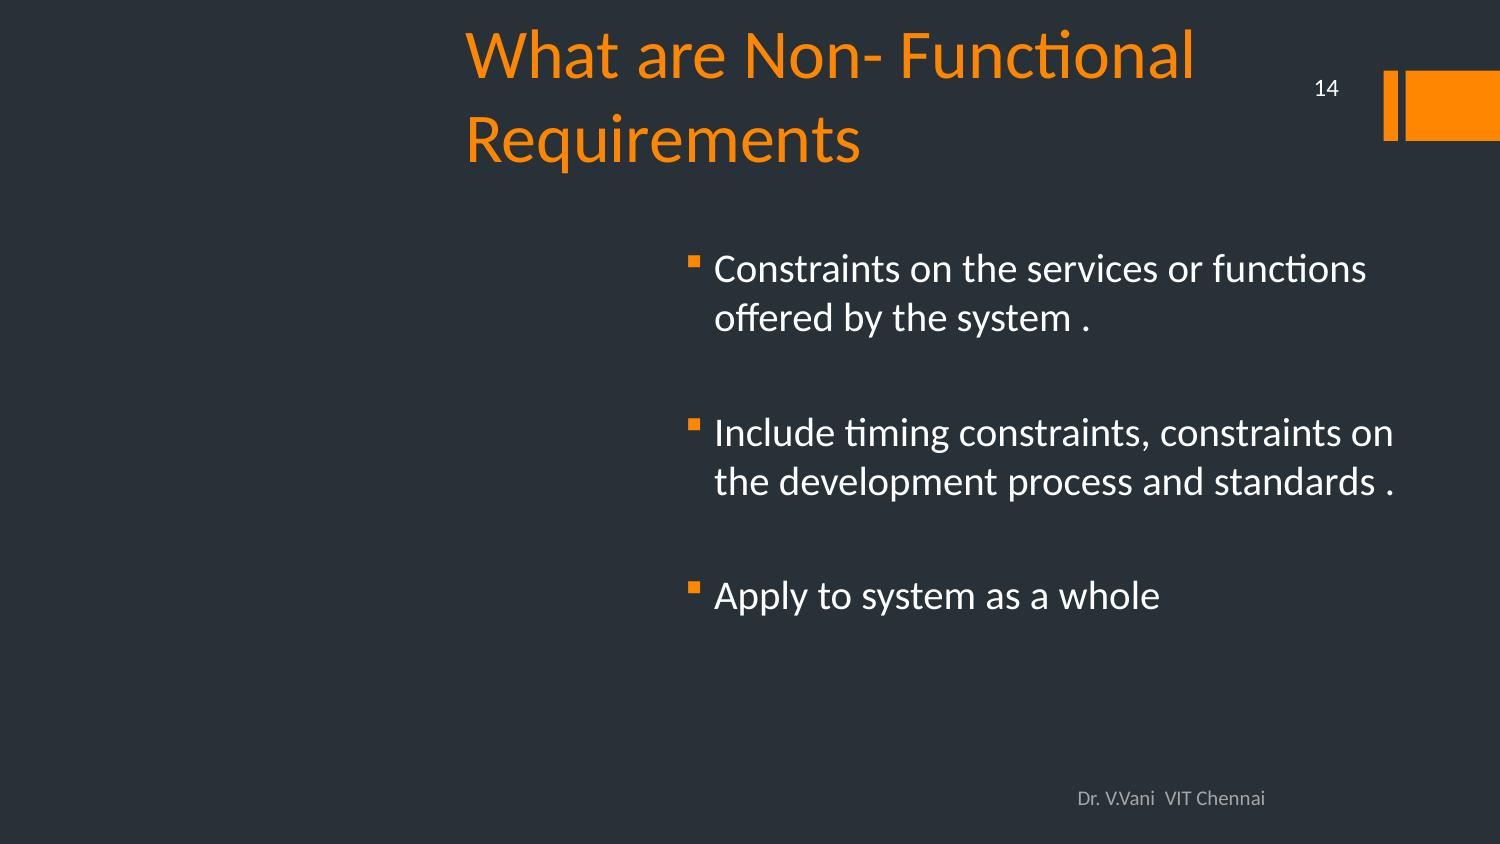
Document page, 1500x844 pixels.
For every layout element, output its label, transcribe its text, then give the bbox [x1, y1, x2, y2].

list Constraints on the services or functions offered by the system . Include timing constraints, constraints on the development process and standards . Apply to system as a whole [662, 234, 1425, 672]
title What are Non- Functional Requirements [450, 0, 1350, 185]
slide_number 14 [1199, 67, 1355, 105]
footer Dr. V.Vani VIT Chennai [1062, 784, 1431, 822]
